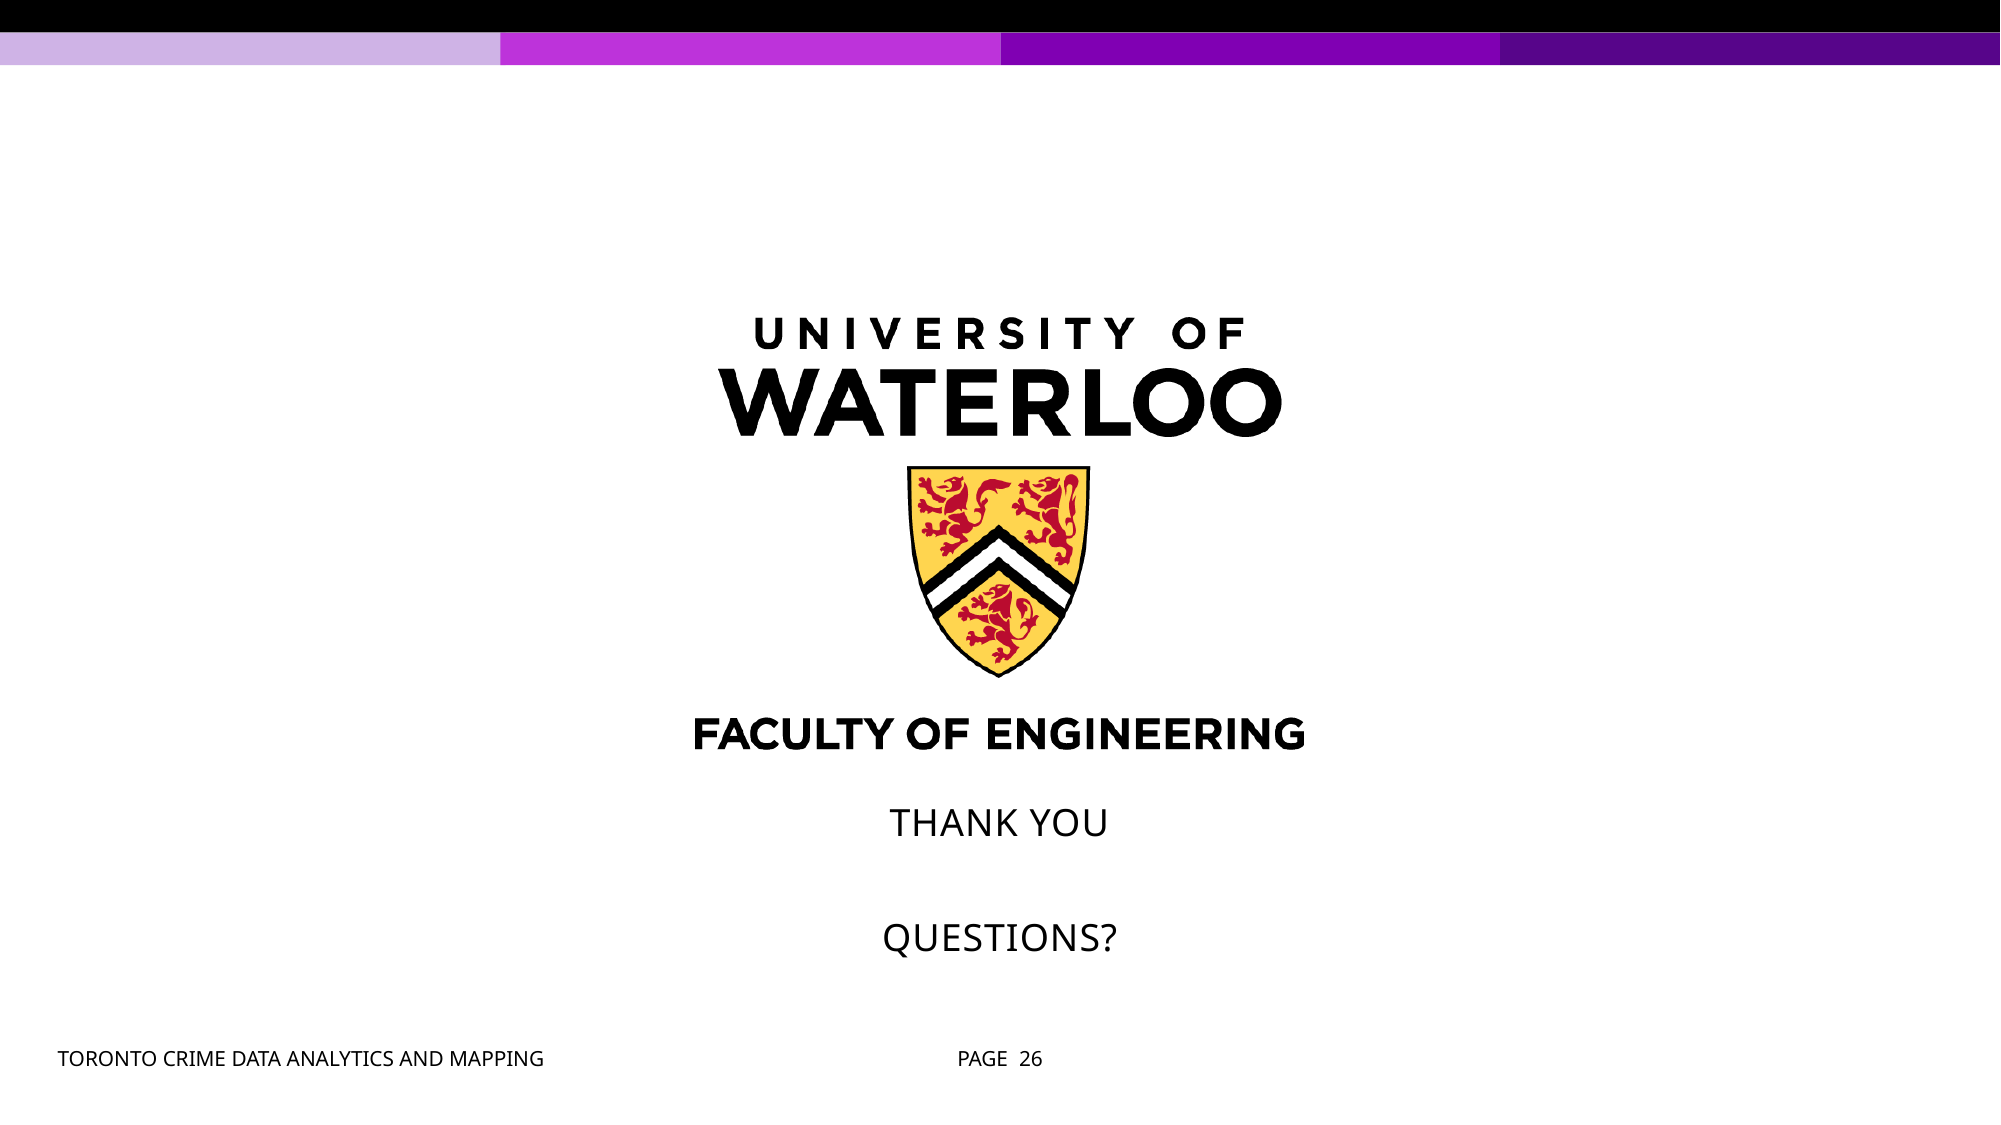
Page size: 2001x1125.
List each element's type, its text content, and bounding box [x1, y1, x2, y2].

title THANK YOU QUESTIONS? [107, 751, 1893, 1014]
footer TORONTO CRIME DATA ANALYTICS AND MAPPING [42, 1039, 900, 1081]
picture [499, 198, 1500, 751]
slide_number PAGE 26 [916, 1039, 1084, 1081]
